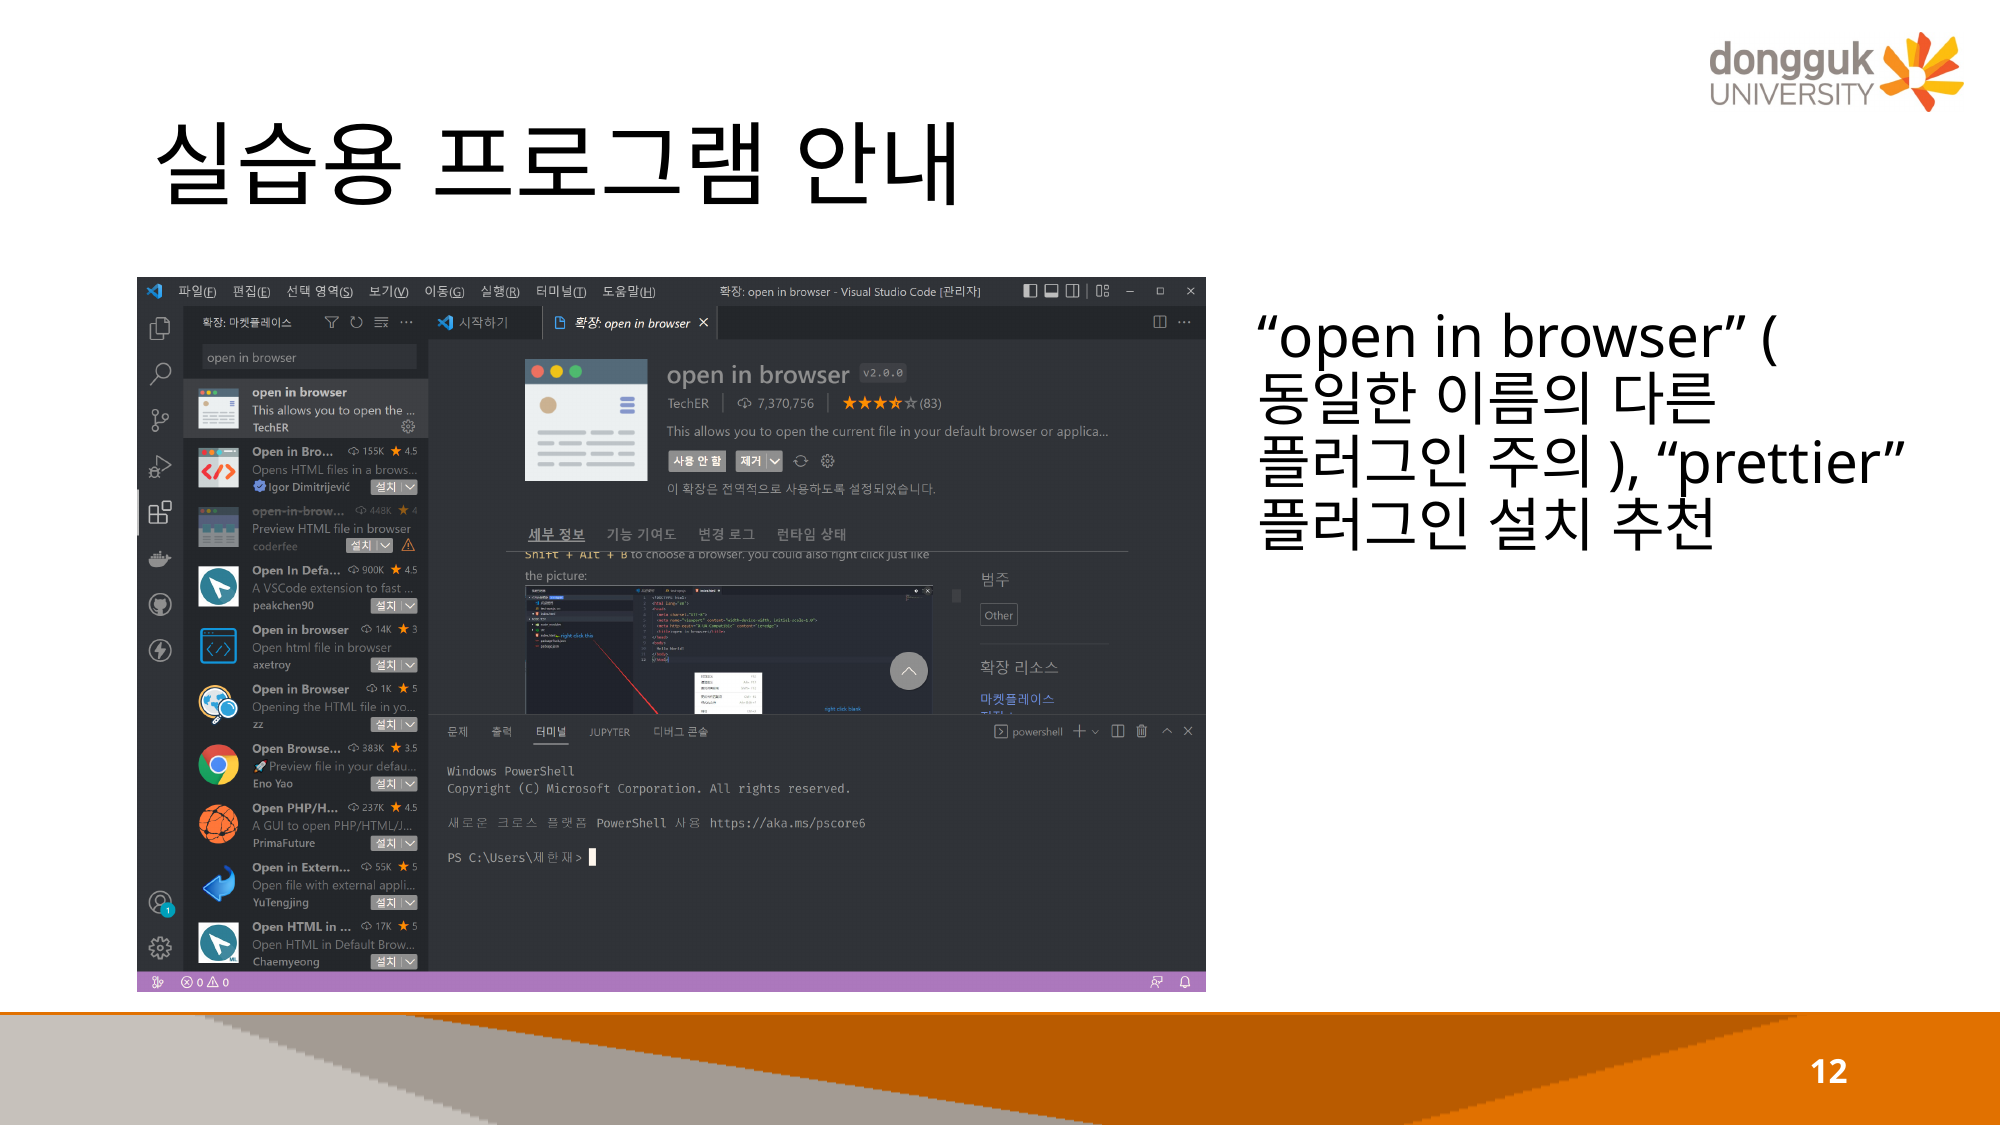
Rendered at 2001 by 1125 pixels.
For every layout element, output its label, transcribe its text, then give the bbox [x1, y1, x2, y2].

picture [0, 1015, 2000, 1125]
picture [137, 277, 1206, 992]
list “open in browser” (동일한 이름의 다른 플러그인 주의), “prettier” 플러그인 설치 추천 [1242, 299, 1949, 1014]
slide_number 12 [1412, 1042, 1863, 1103]
picture [1710, 32, 1964, 112]
title 실습용 프로그램 안내 [137, 59, 1863, 278]
